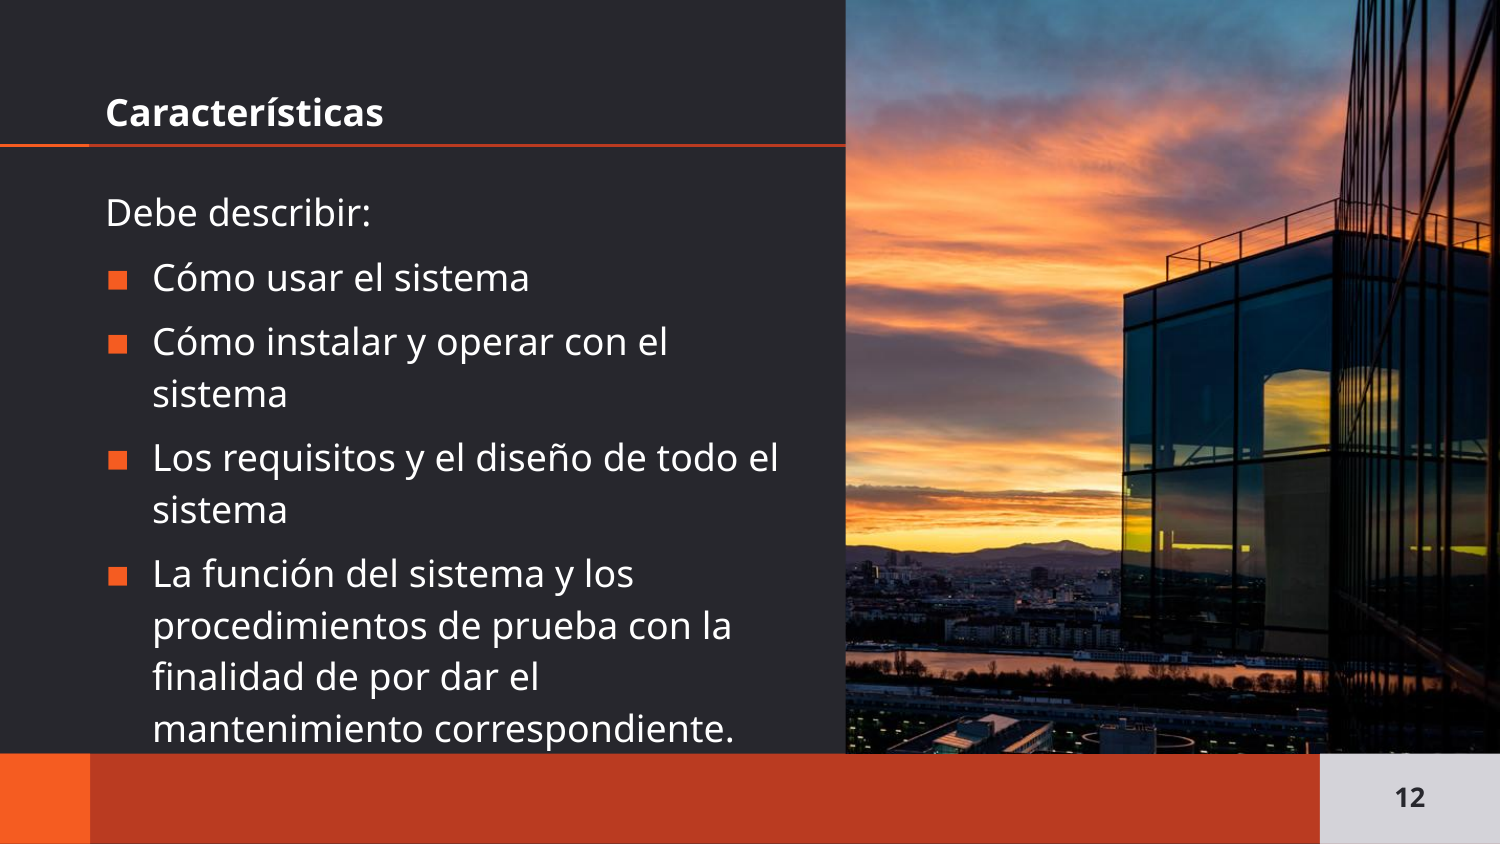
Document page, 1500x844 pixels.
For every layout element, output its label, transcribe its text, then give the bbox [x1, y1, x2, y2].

slide_number 12 [1320, 762, 1500, 844]
title Características [90, 31, 704, 150]
picture [845, 0, 1500, 754]
list Debe describir: Cómo usar el sistema Cómo instalar y operar con el sistema Los requisitos y el diseño de todo el sistema La función del sistema y los procedimientos de prueba con la finalidad de por dar el mantenimiento correspondiente. [90, 167, 813, 725]
